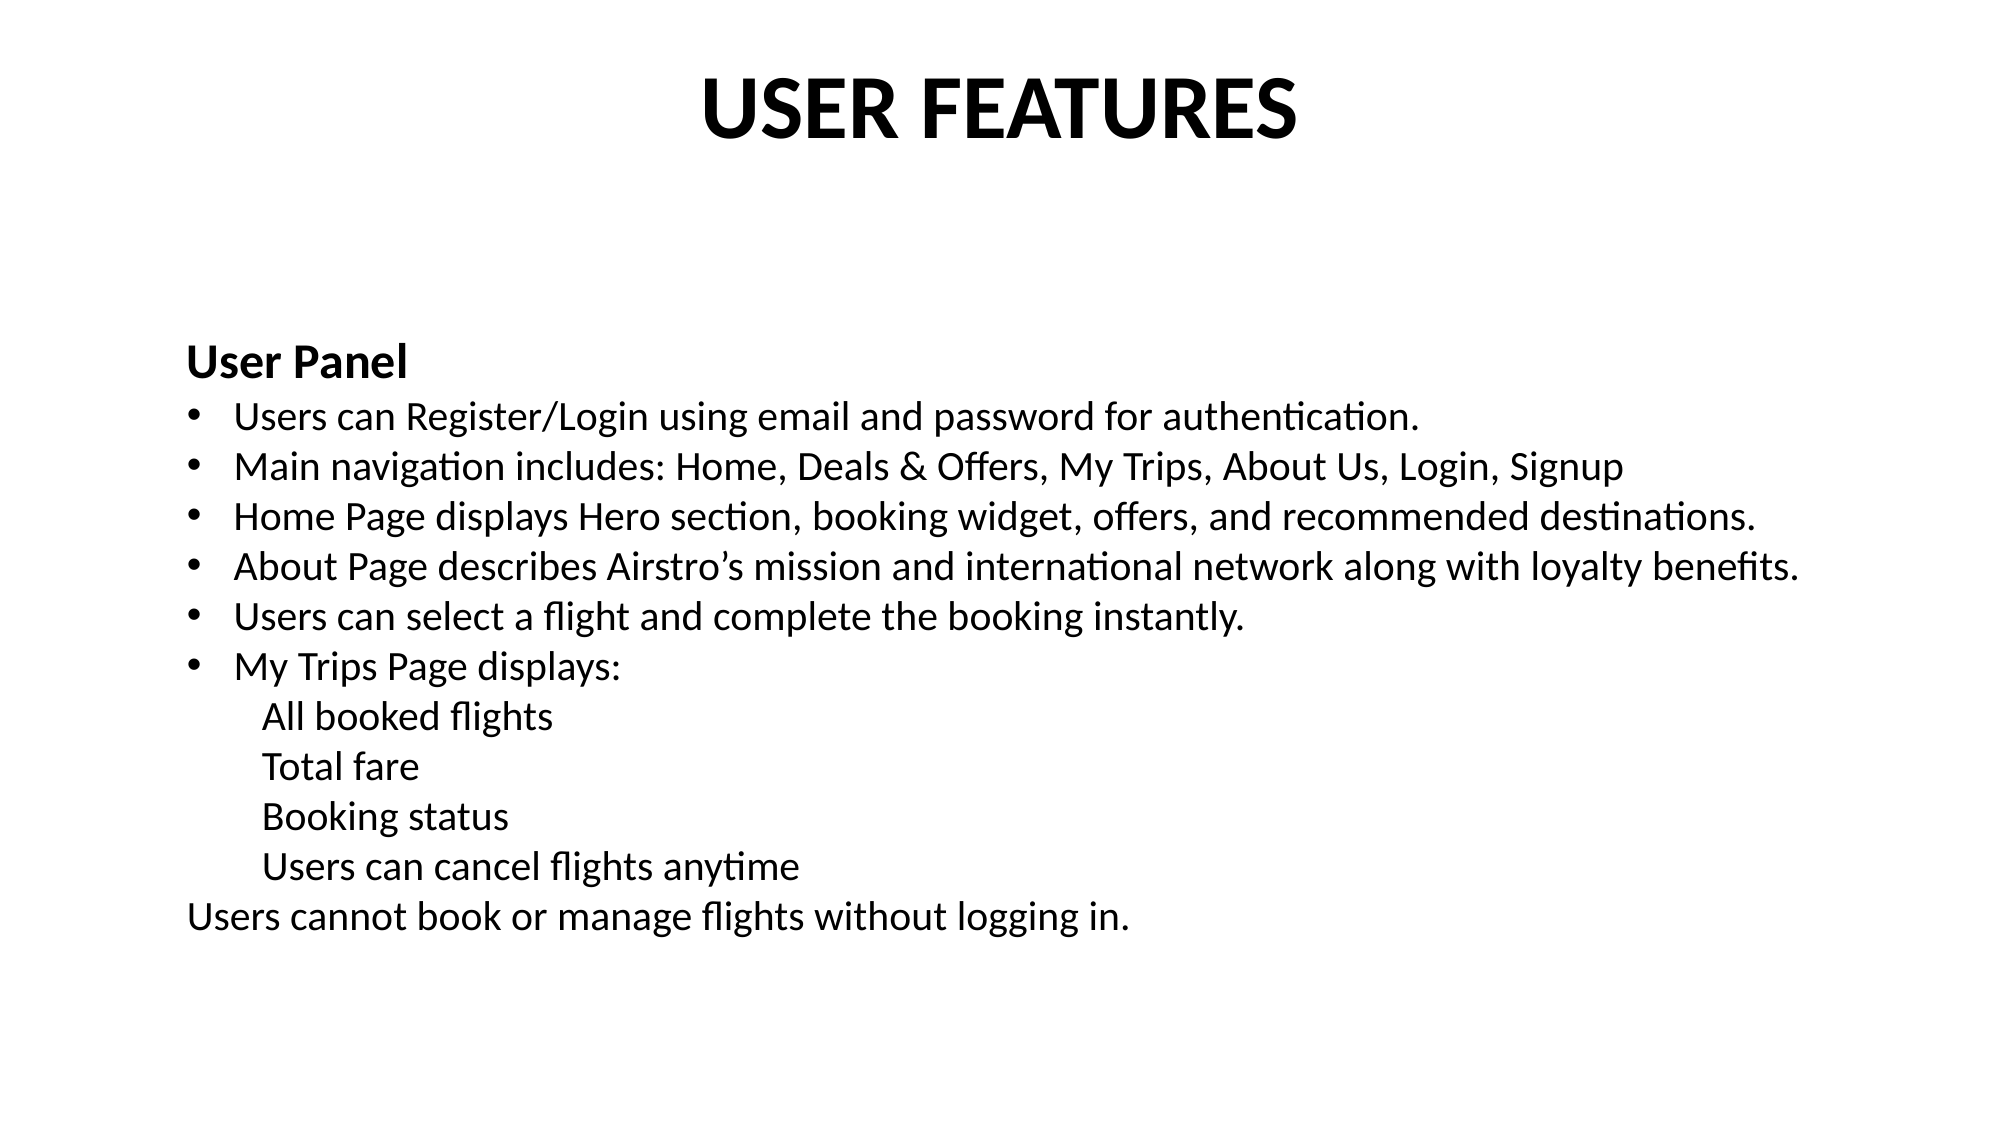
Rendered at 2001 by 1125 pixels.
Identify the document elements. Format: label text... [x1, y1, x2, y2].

text_box User Panel Users can Register/Login using email and password for authentication. Main navigation includes: Home, Deals & Offers, My Trips, About Us, Login, Signup Home Page displays Hero section, booking widget, offers, and recommended destinations. About Page describes Airstro’s mission and international network along with loyalty benefits. Users can select a flight and complete the booking instantly. My Trips Page displays: All booked flights Total fare Booking status Users can cancel flights anytime Users cannot book or manage flights without logging in. [172, 291, 1828, 947]
title USER FEATURES [137, 0, 1863, 218]
